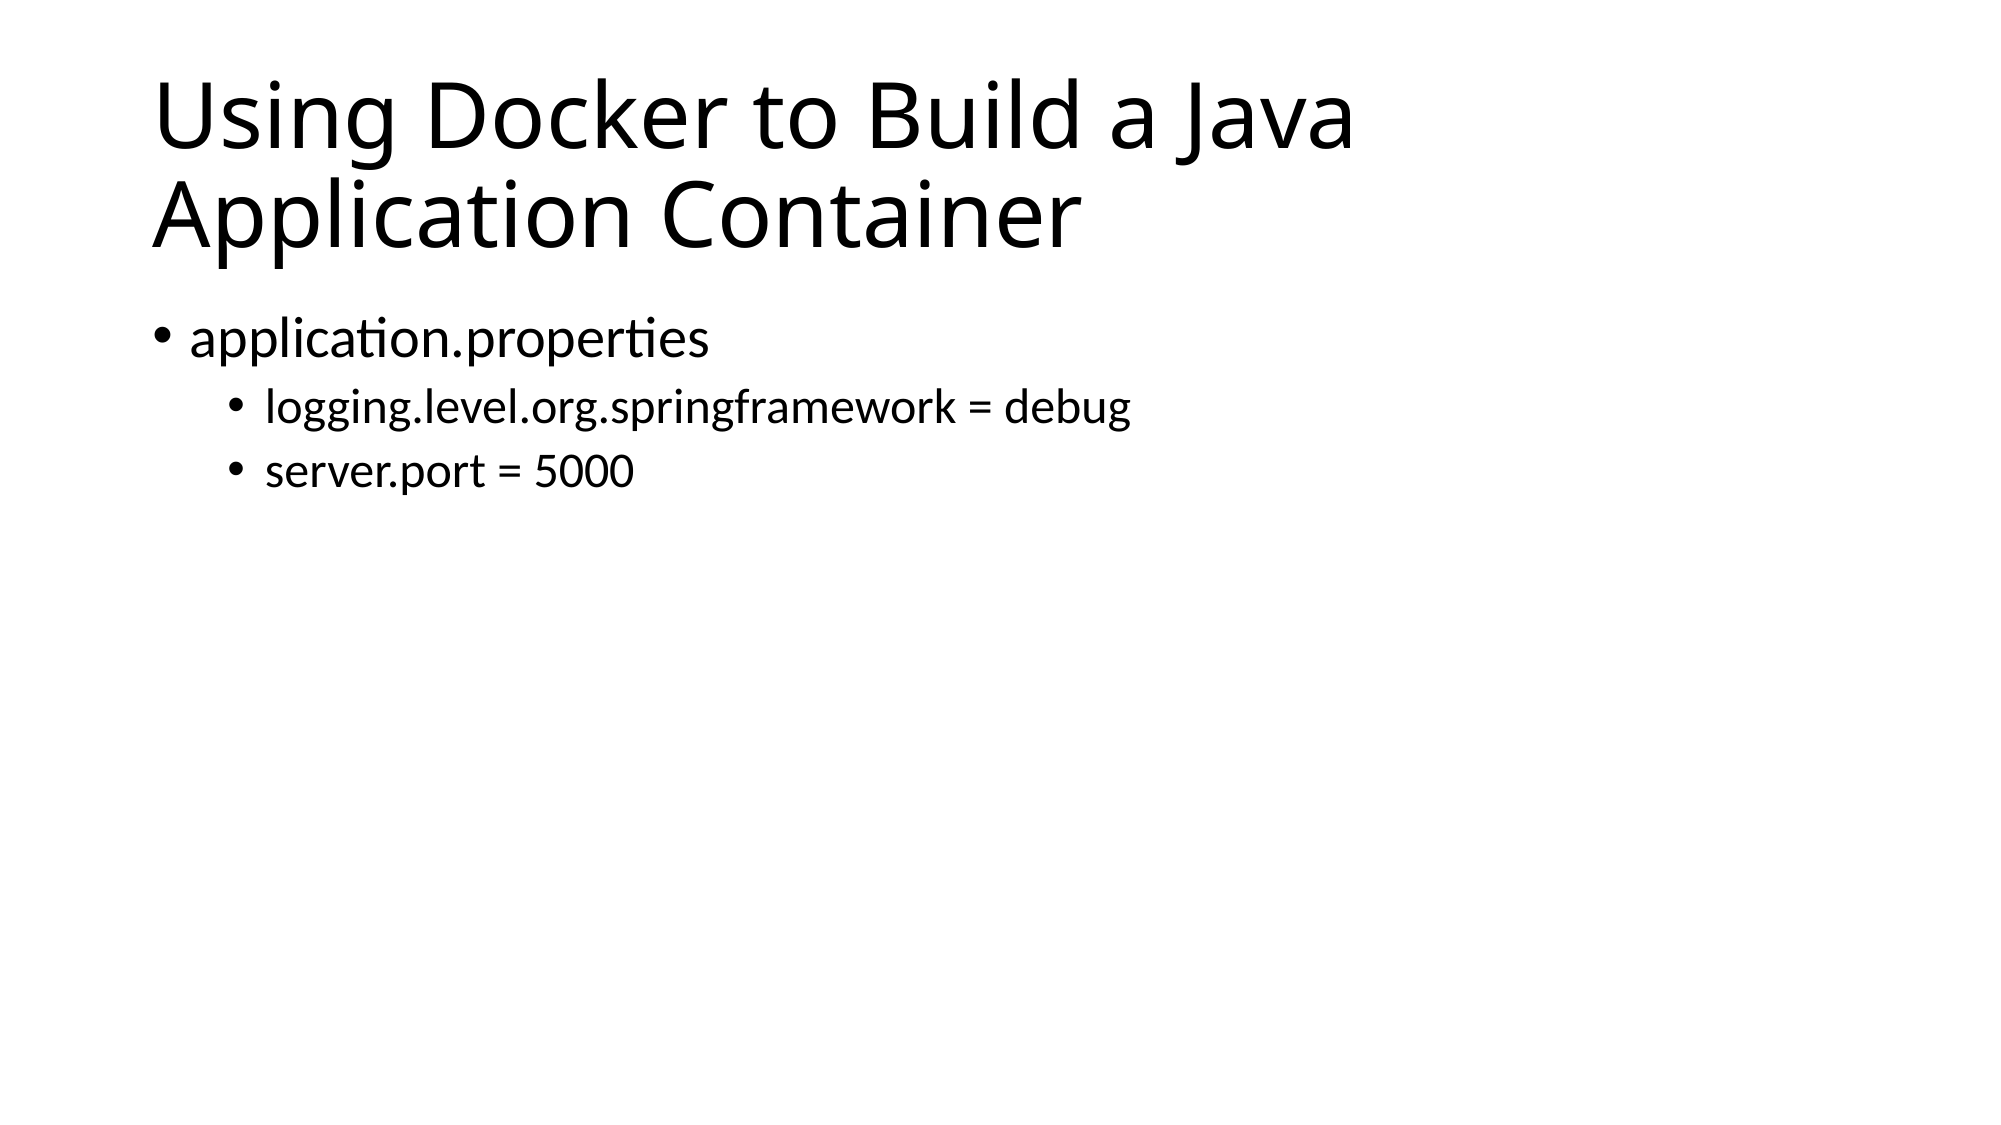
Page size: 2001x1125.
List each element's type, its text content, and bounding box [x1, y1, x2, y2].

list application.properties logging.level.org.springframework = debug server.port = 5000 [137, 299, 1863, 1014]
title Using Docker to Build a Java Application Container [137, 59, 1863, 278]
